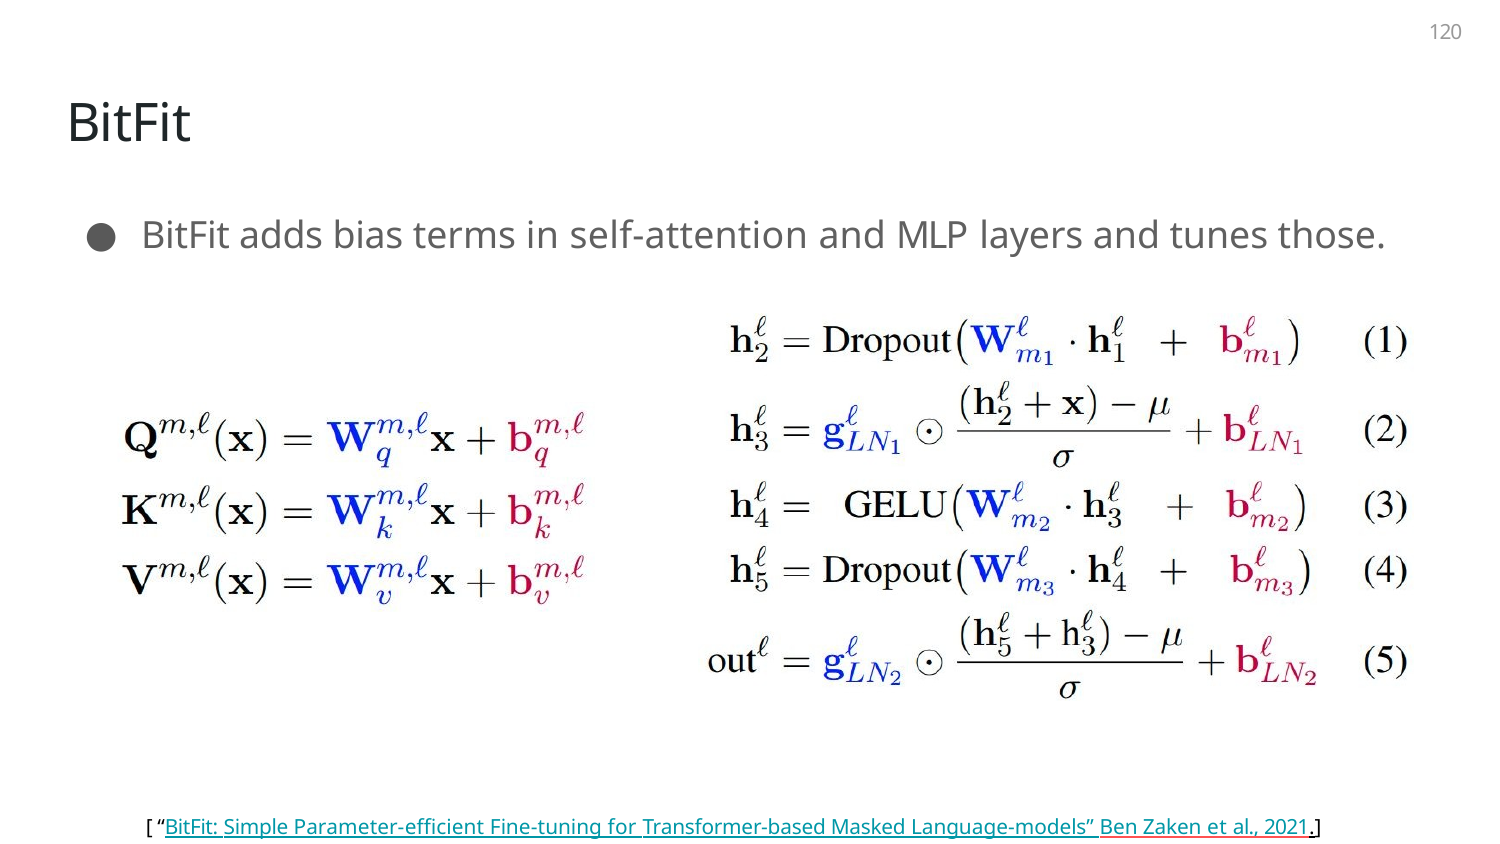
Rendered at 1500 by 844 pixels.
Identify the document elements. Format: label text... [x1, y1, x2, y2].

text_box [ “BitFit: Simple Parameter-eﬃcient Fine-tuning for Transformer-based Masked Language-models” Ben Zaken et al., 2021.] [51, 813, 1414, 842]
list BitFit adds bias terms in self-attention and MLP layers and tunes those. [51, 189, 1449, 750]
title BitFit [51, 72, 1449, 167]
text_box 120 [1426, 16, 1463, 44]
text_box [698, 313, 1414, 701]
text_box [117, 402, 595, 612]
